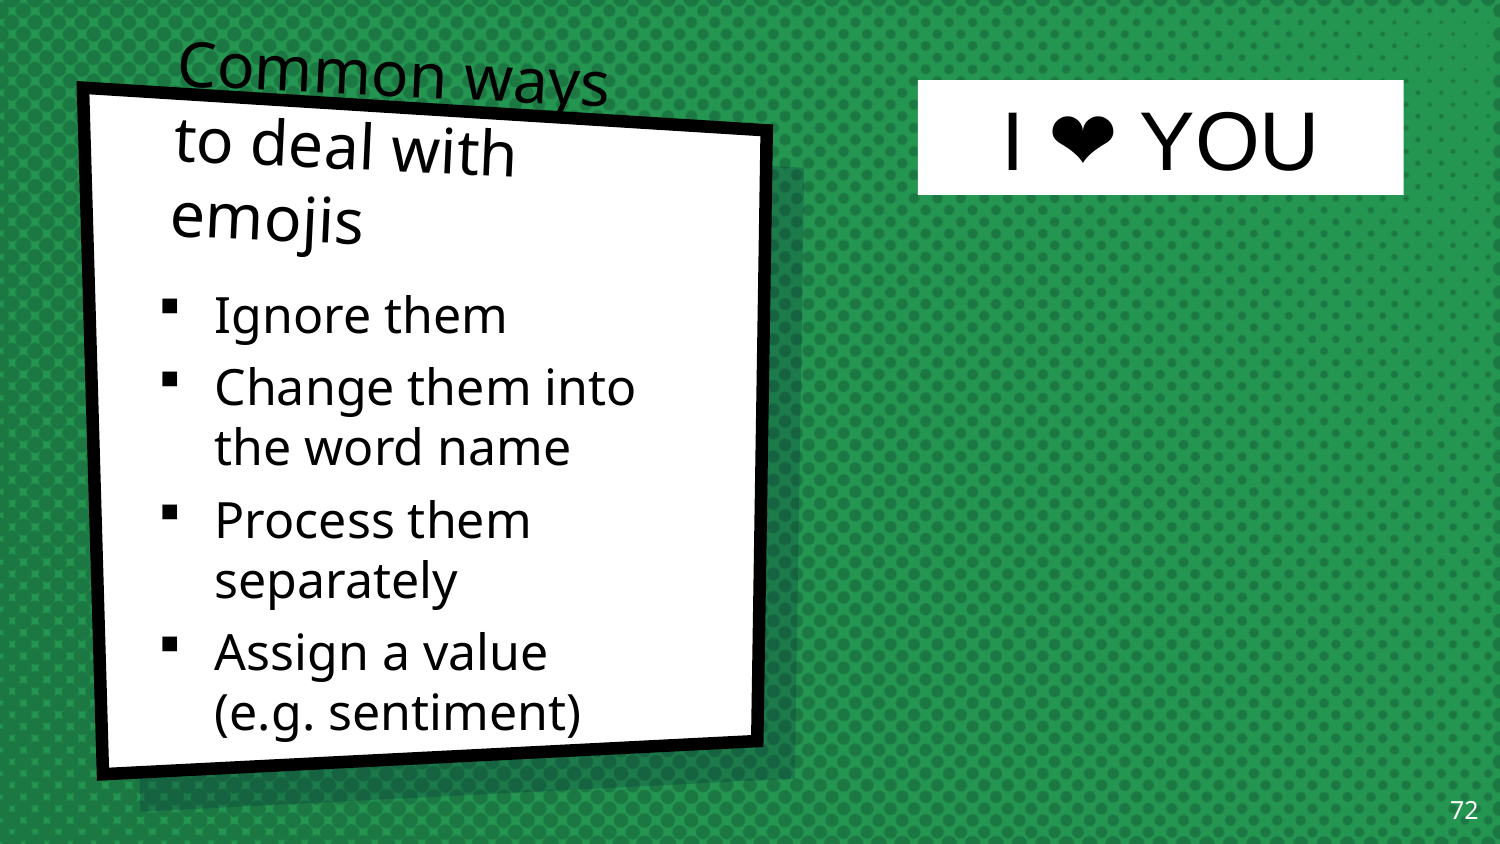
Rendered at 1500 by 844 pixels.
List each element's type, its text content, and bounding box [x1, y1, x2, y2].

title Common ways to deal with emojis [153, 138, 693, 268]
slide_number 72 [1403, 779, 1494, 844]
list Ignore them Change them into the word name Process them separately Assign a value (e.g. sentiment) [143, 268, 730, 706]
text_box I ❤️ YOU [917, 80, 1404, 195]
